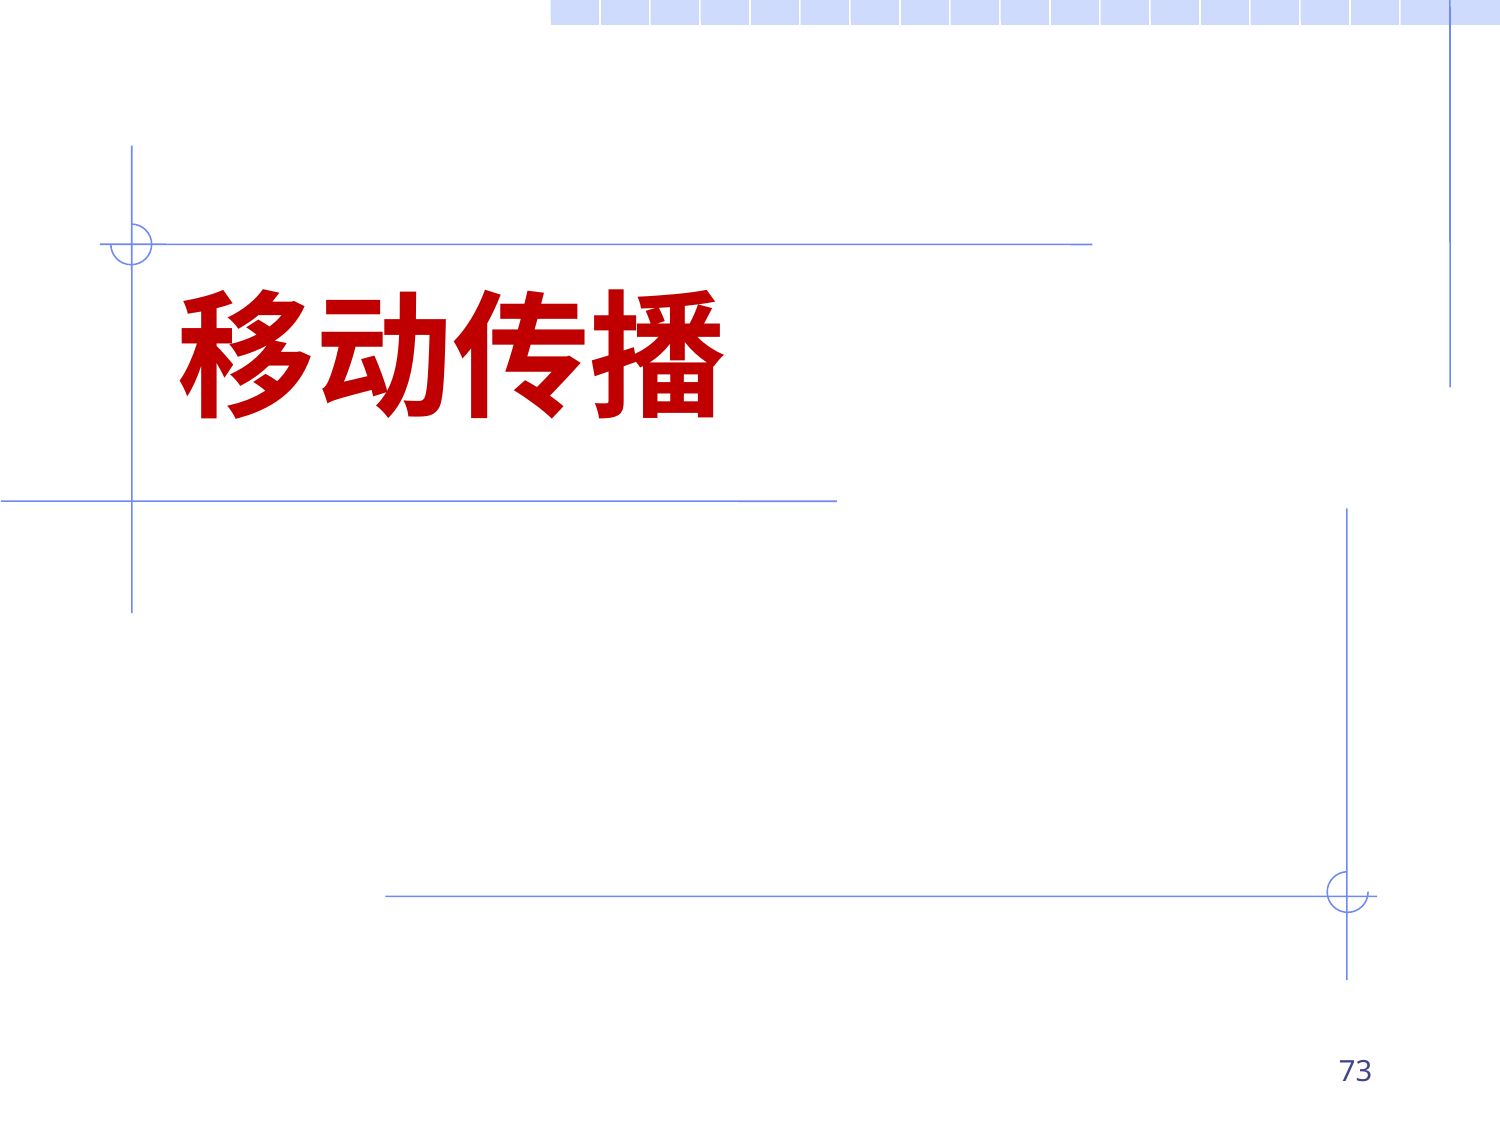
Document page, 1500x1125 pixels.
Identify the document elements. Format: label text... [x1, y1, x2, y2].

title 移动传播 [162, 285, 1438, 443]
text_box [162, 209, 1438, 285]
slide_number 72 [1074, 1025, 1388, 1100]
text_box [162, 443, 1438, 885]
